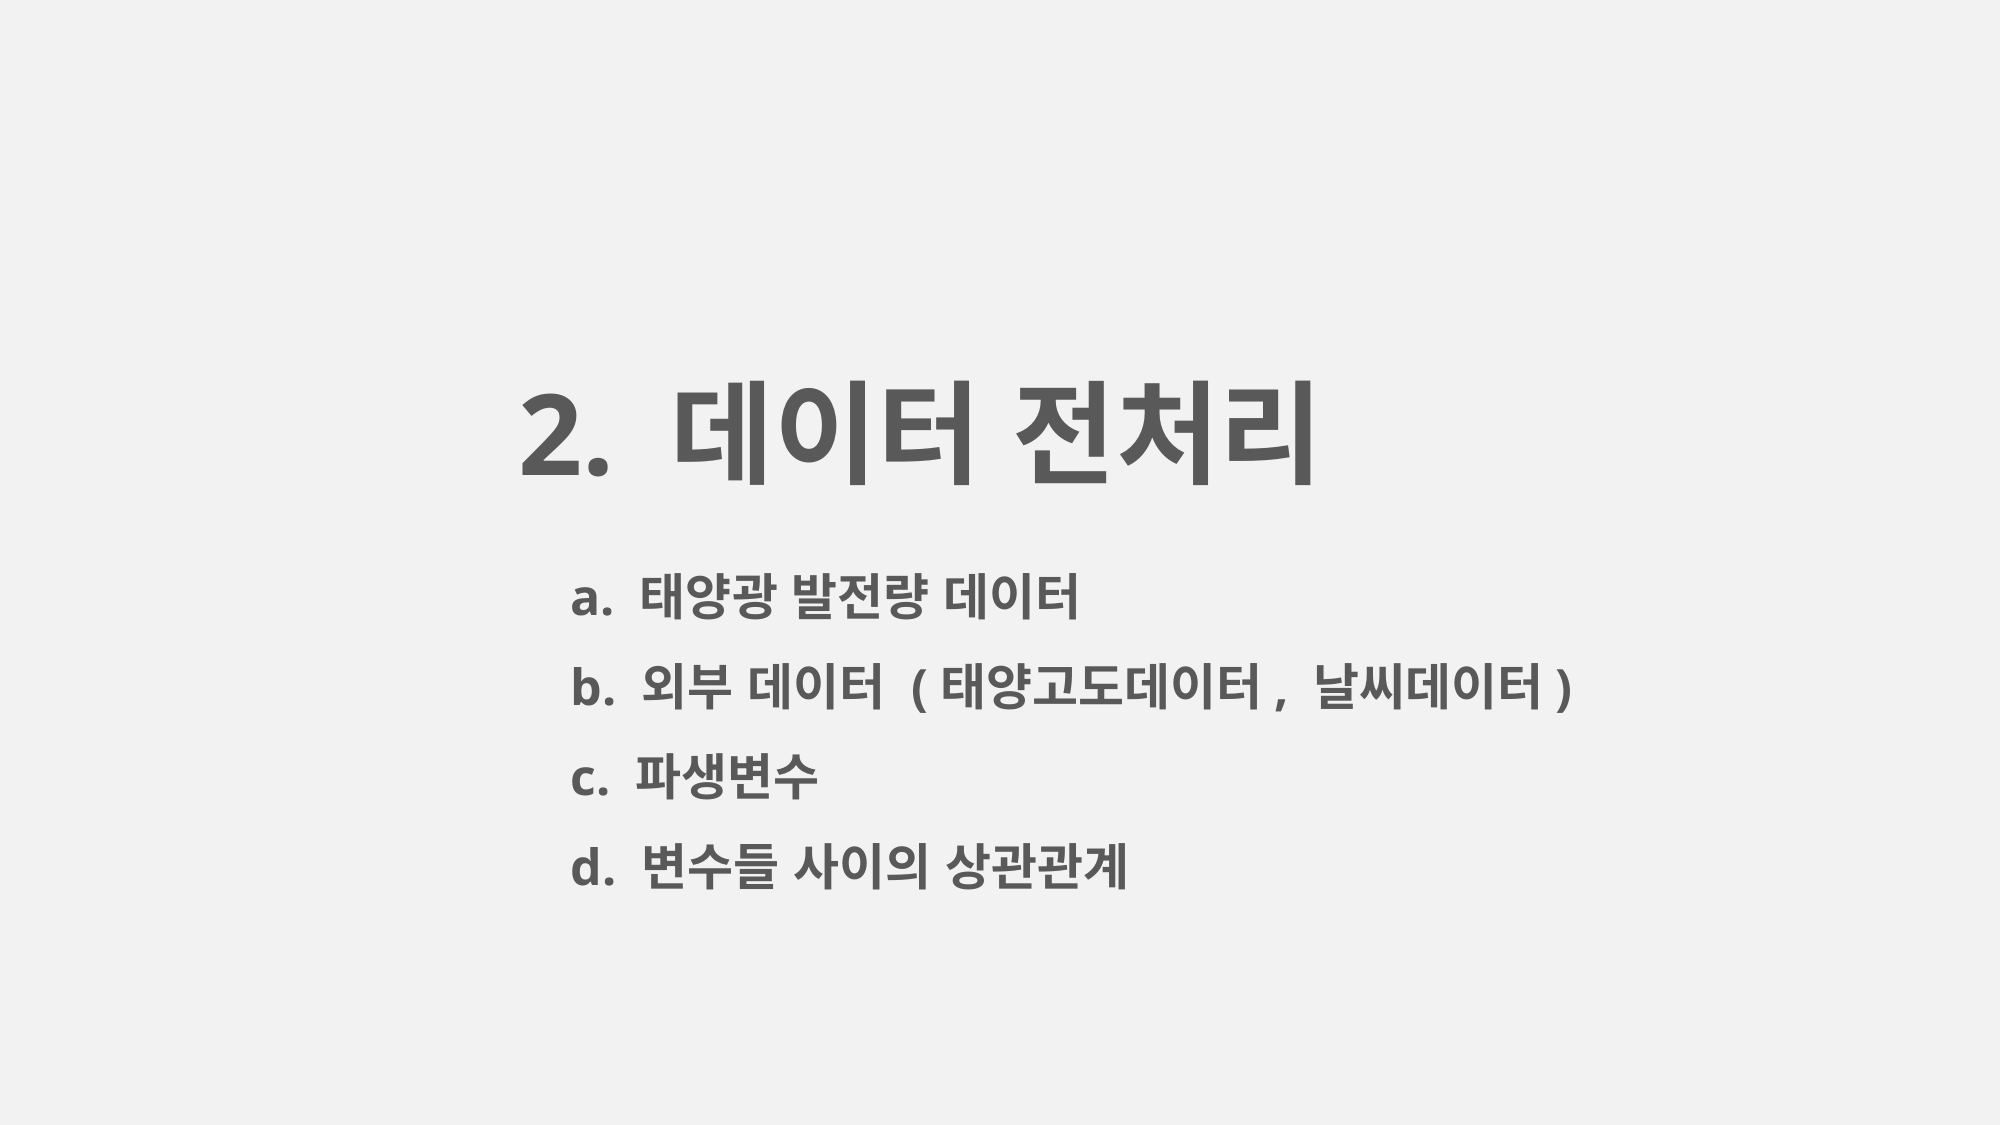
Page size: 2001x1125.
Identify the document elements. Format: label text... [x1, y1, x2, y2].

text_box 2. 데이터 전처리 a. 태양광 발전량 데이터 b. 외부 데이터 (태양고도데이터, 날씨데이터) c. 파생변수 d. 변수들 사이의 상관관계 [503, 288, 1639, 903]
